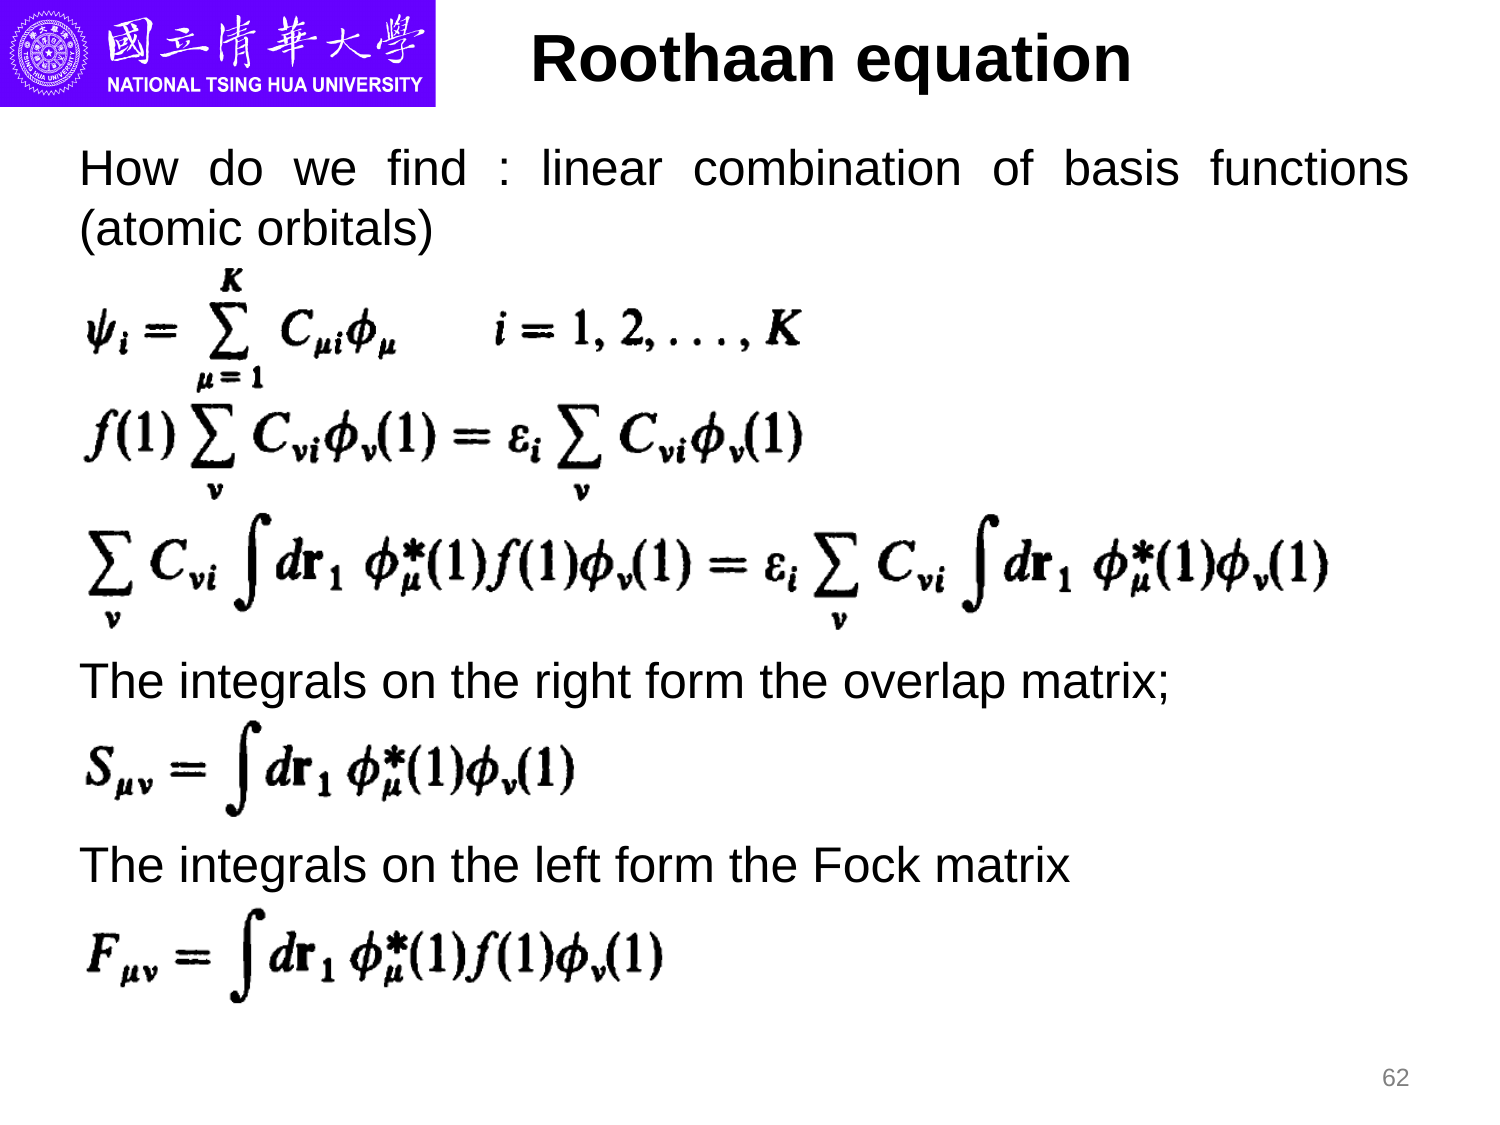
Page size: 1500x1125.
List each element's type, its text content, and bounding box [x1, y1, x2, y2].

picture [79, 716, 583, 825]
picture [79, 263, 1332, 637]
picture [79, 901, 670, 1011]
slide_number 62 [1308, 1050, 1425, 1103]
picture [0, 0, 436, 107]
title Roothaan equation [515, 0, 1425, 107]
text_box The integrals on the right form the overlap matrix; [64, 640, 1425, 716]
text_box The integrals on the left form the Fock matrix [64, 824, 1425, 900]
